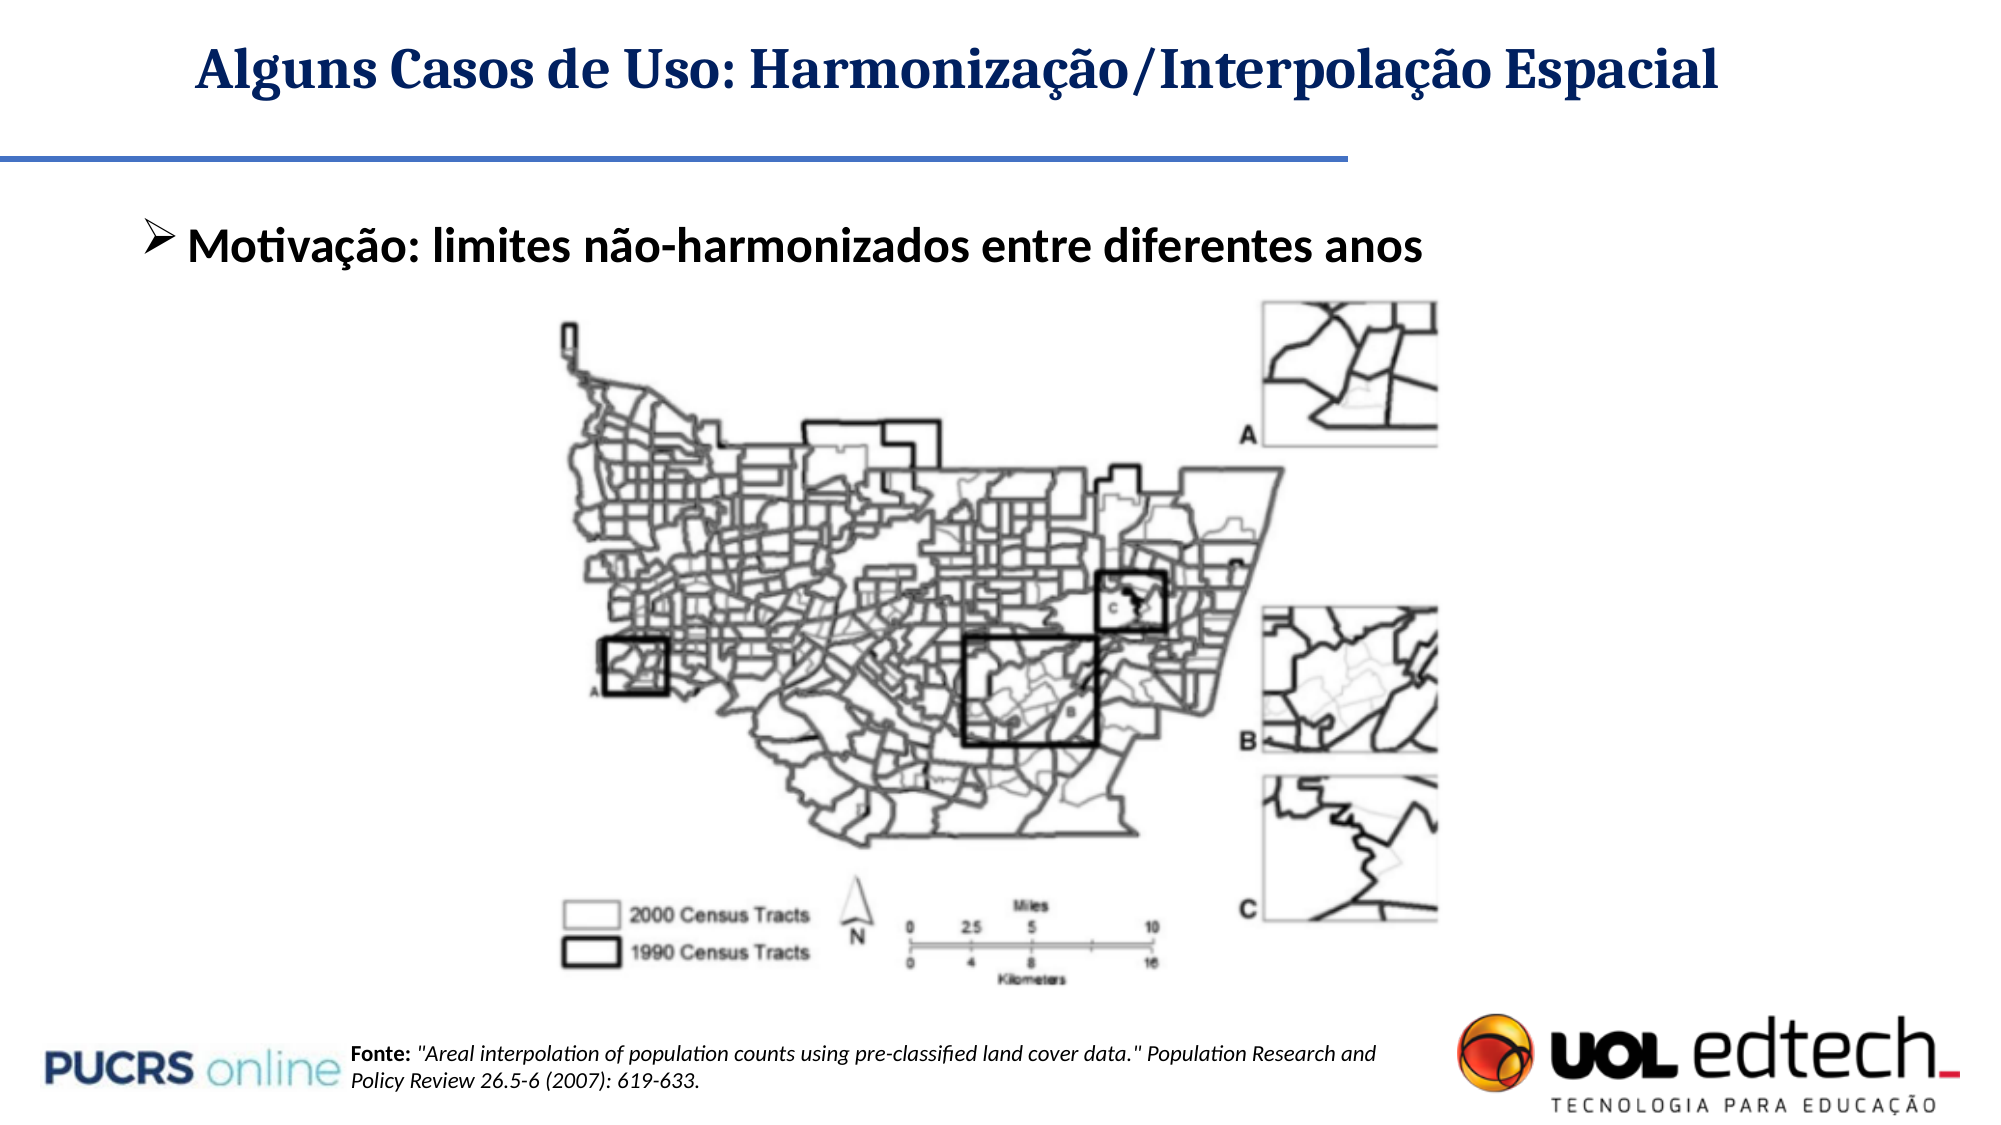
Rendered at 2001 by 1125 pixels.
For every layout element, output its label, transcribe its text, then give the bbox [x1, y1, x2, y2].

picture [1457, 1010, 1960, 1125]
text_box Alguns Casos de Uso: Harmonização/Interpolação Espacial [181, 23, 1902, 108]
picture [552, 288, 1448, 992]
text_box Motivação: limites não-harmonizados entre diferentes anos [50, 175, 1709, 281]
text_box Fonte: "Areal interpolation of population counts using pre-classified land cover data." Population Research and Policy Review 26.5-6 (2007): 619-633. [336, 1031, 1423, 1101]
picture [40, 1043, 347, 1092]
